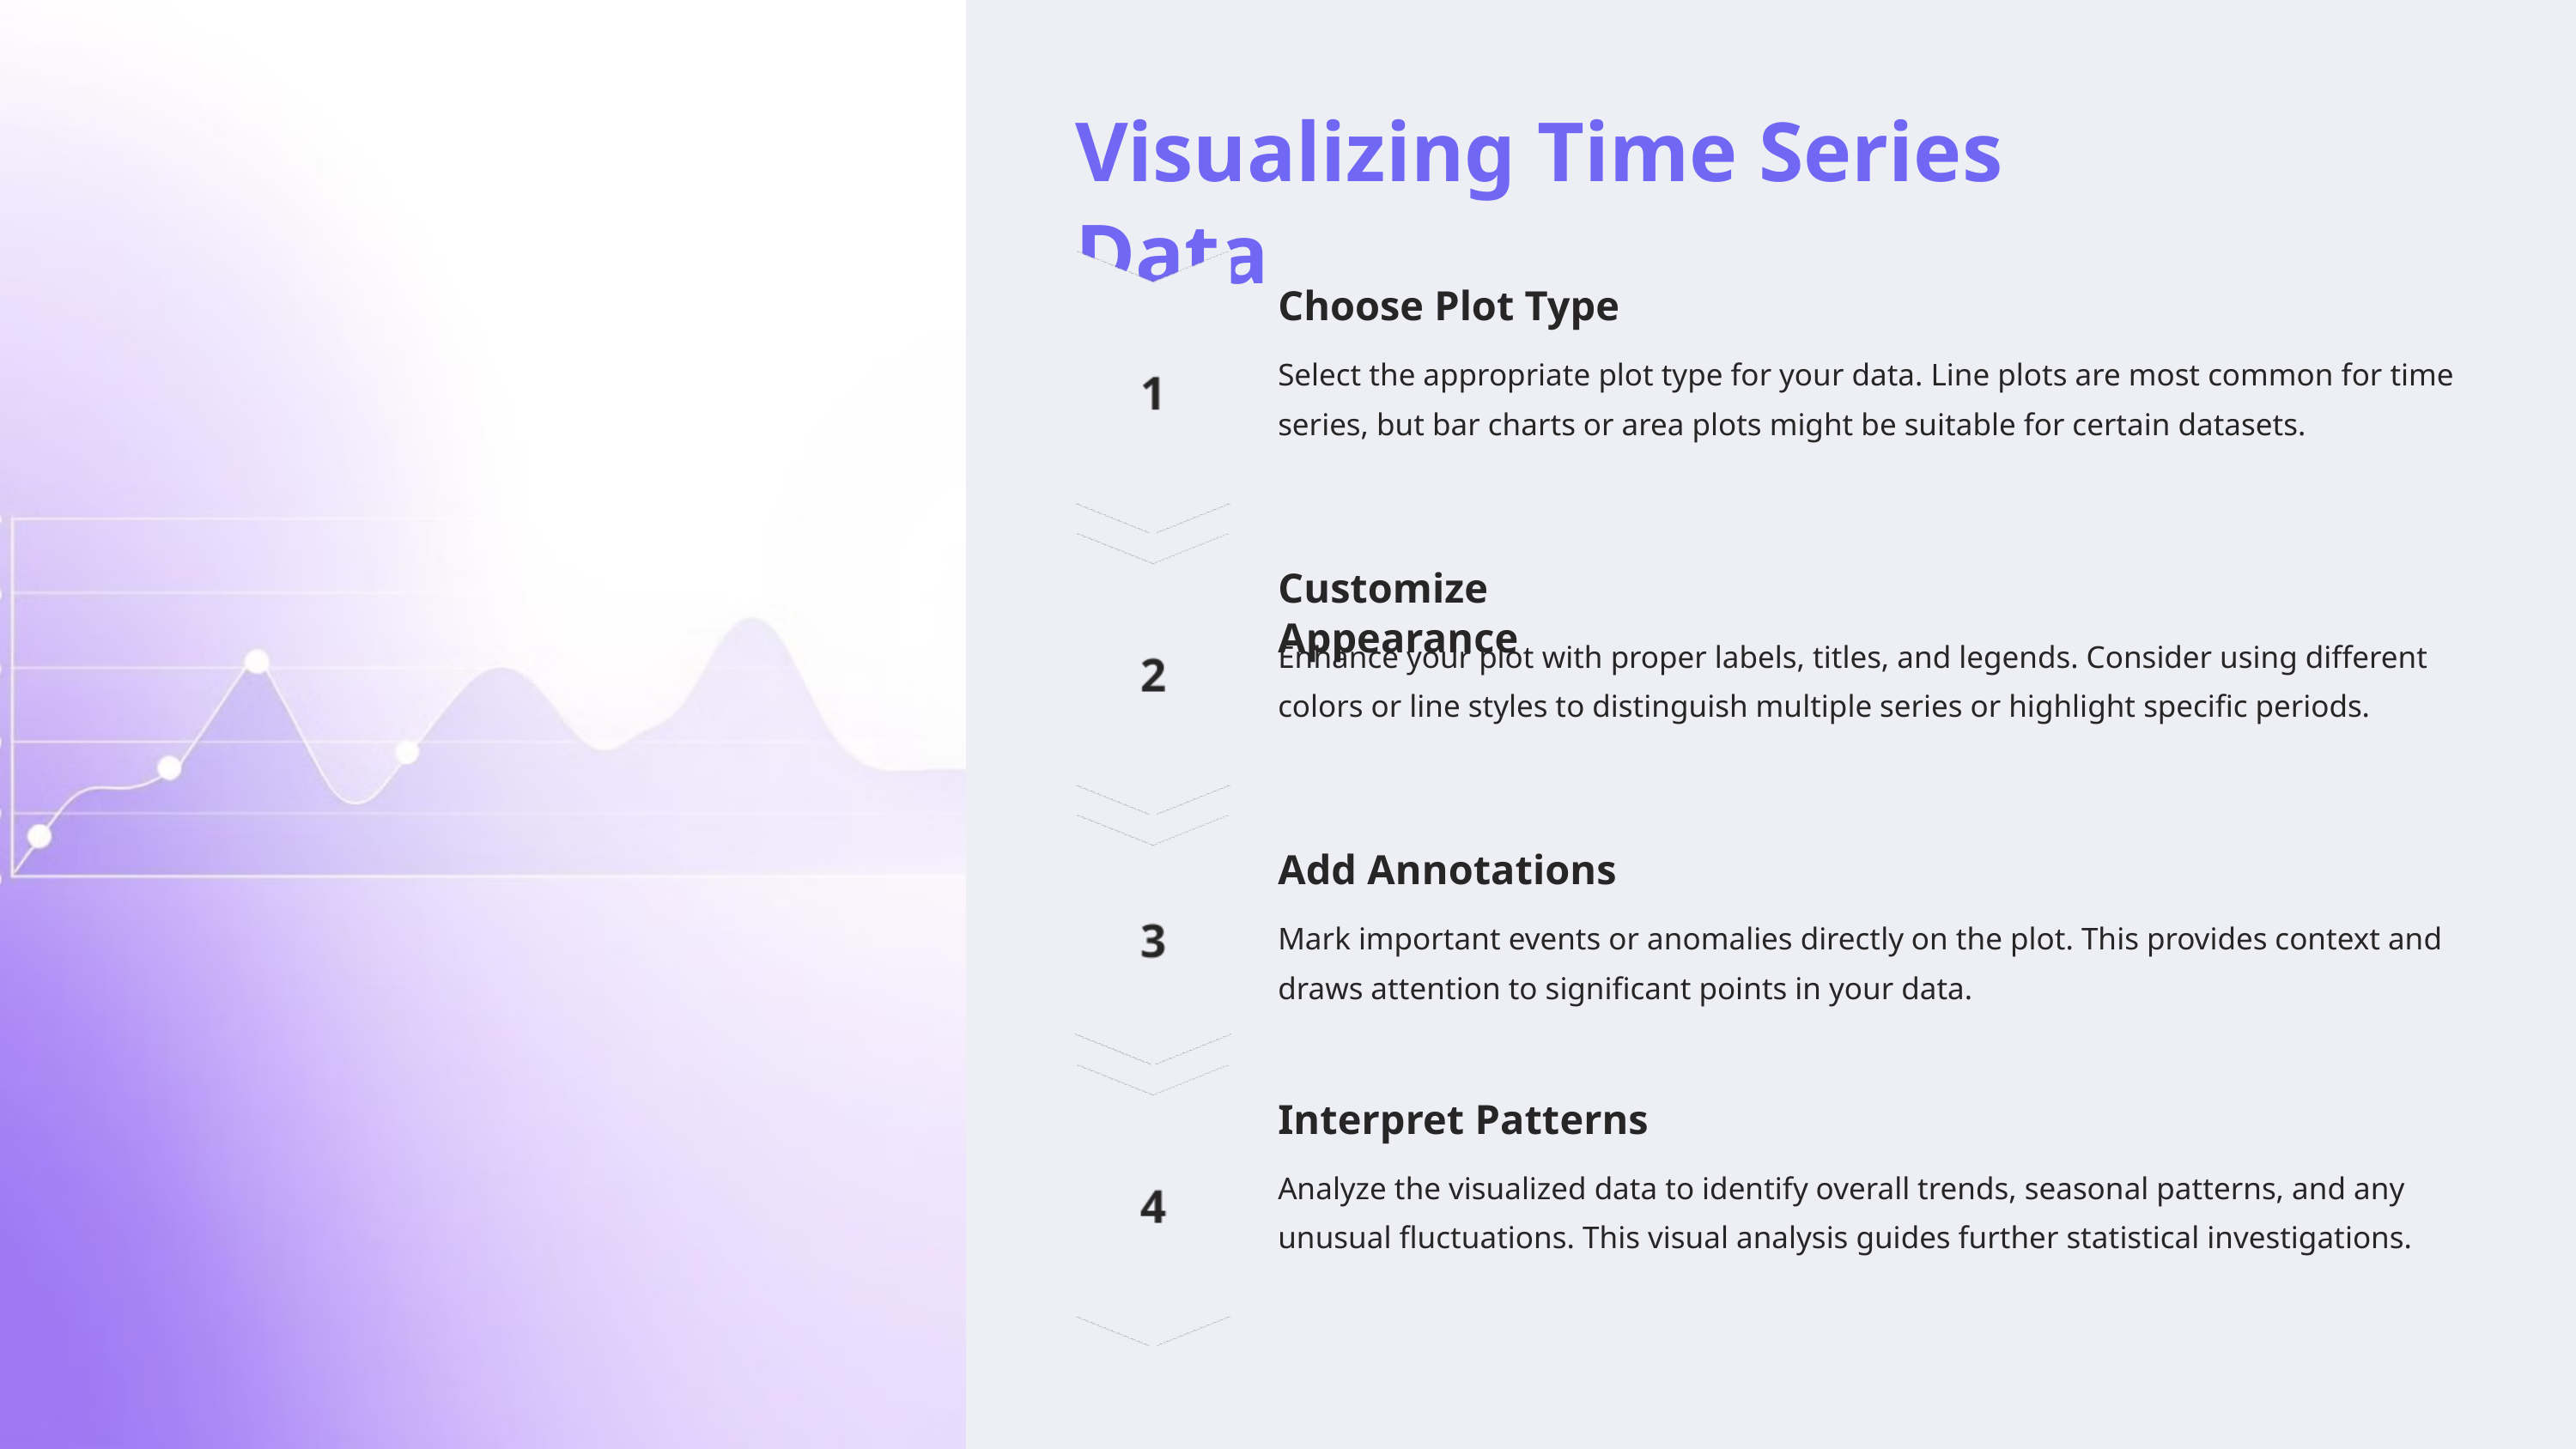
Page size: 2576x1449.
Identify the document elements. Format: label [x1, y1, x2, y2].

text_box [0, 0, 2576, 1449]
